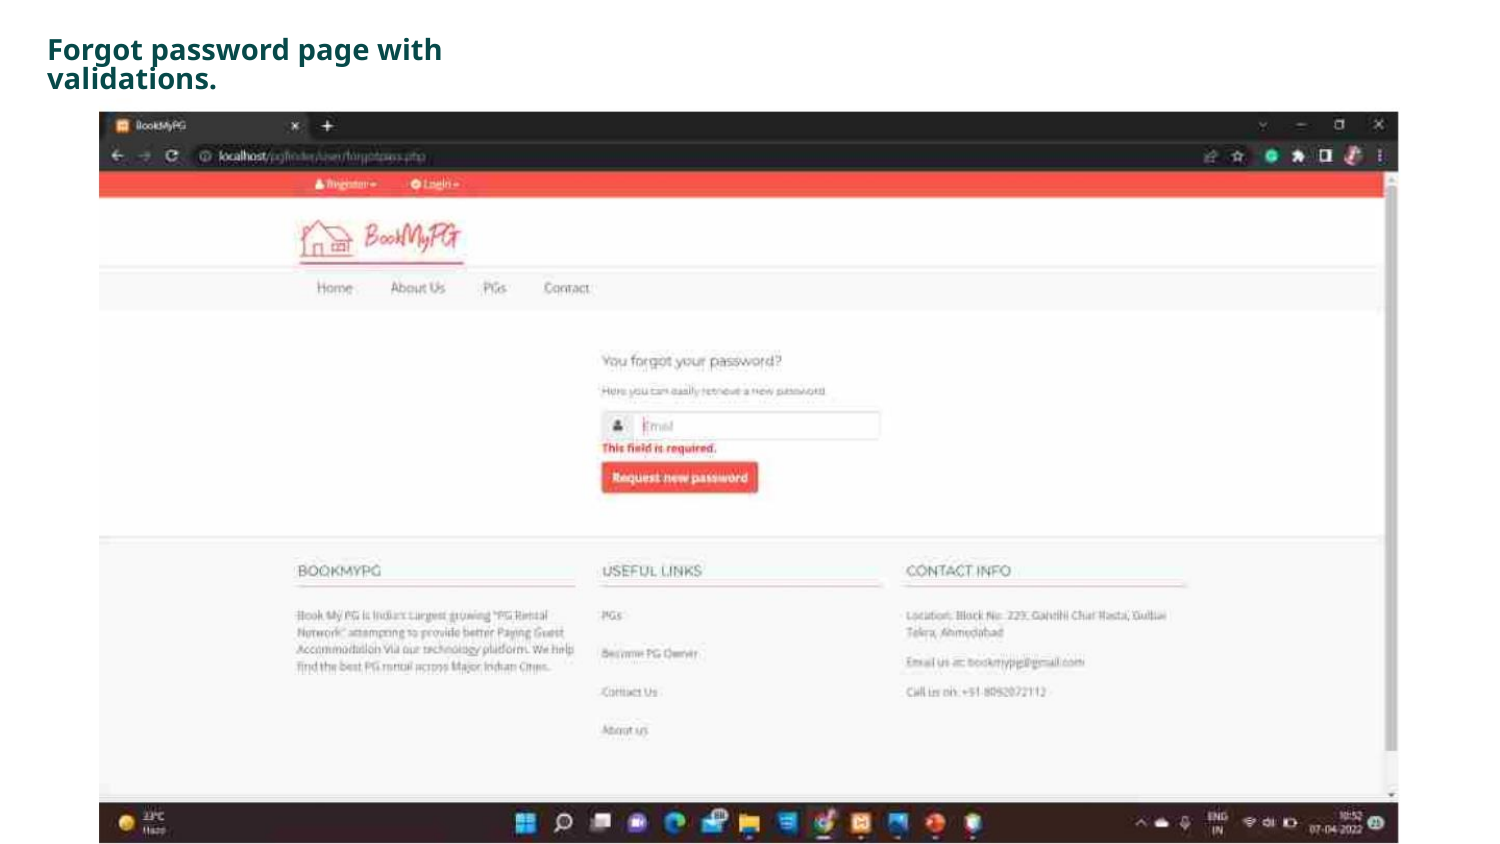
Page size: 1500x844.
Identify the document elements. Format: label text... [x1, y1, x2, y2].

text_box Forgot password page with validations. [47, 37, 615, 96]
text_box [0, 0, 1500, 844]
